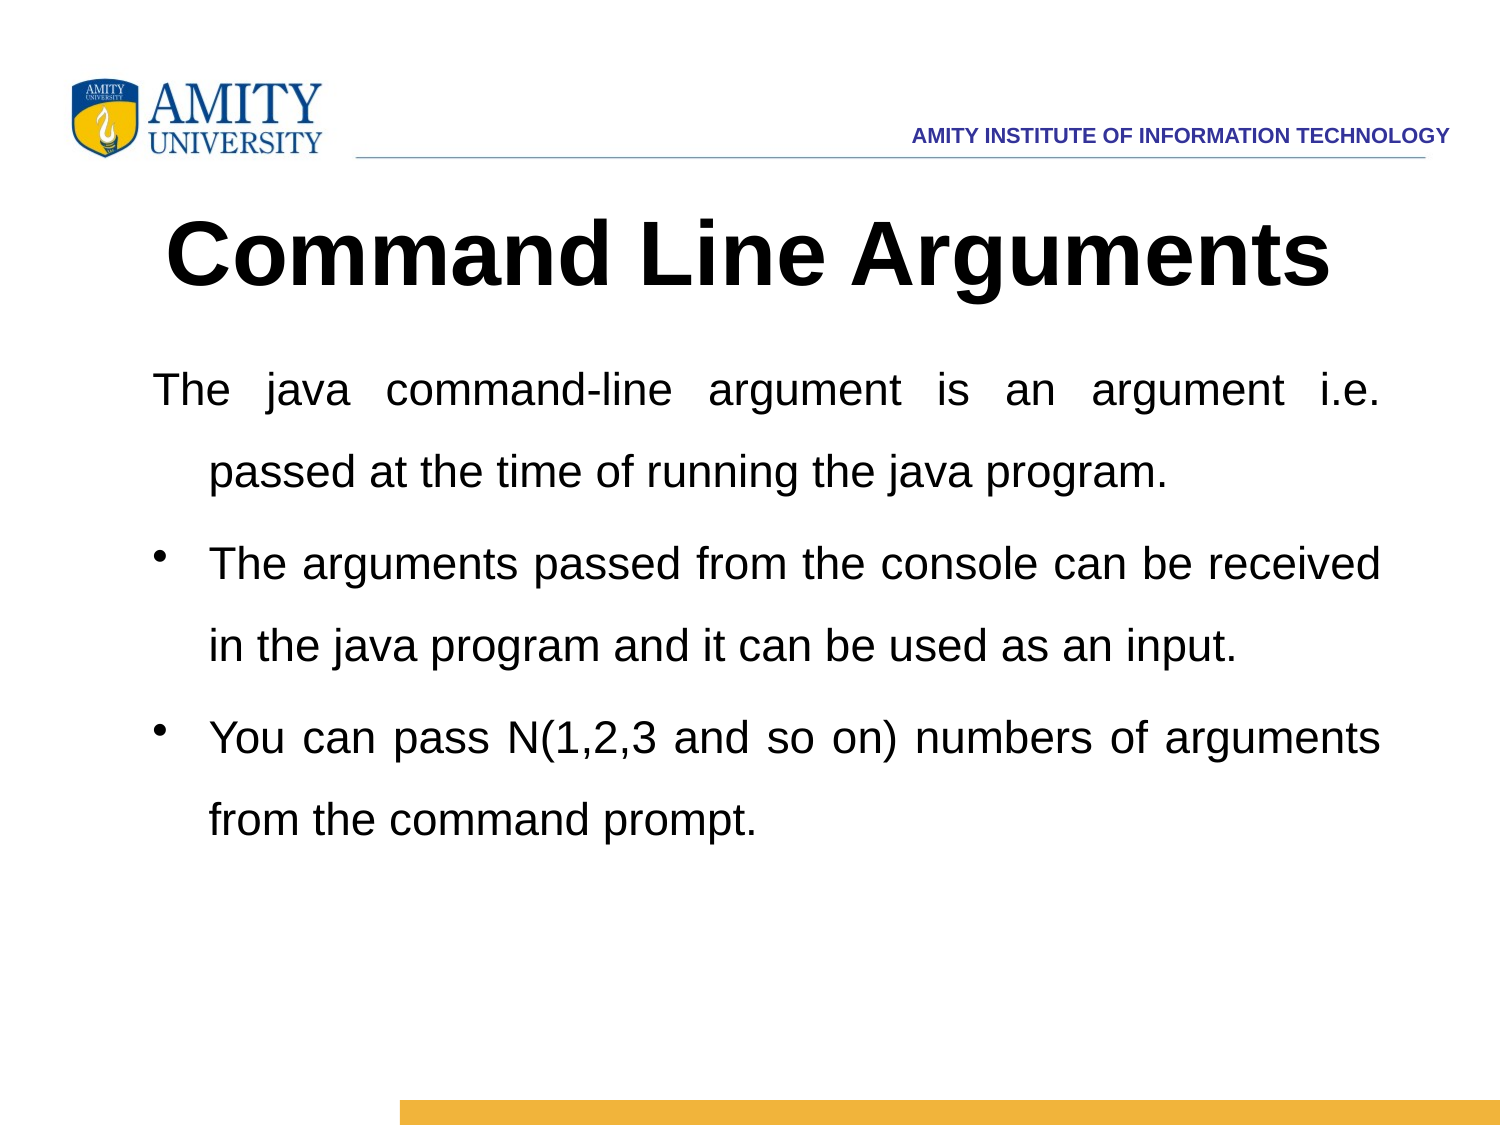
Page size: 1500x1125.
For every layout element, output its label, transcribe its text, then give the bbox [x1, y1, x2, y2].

title Command Line Arguments [103, 186, 1397, 404]
list The java command-line argument is an argument i.e. passed at the time of running the java program. The arguments passed from the console can be received in the java program and it can be used as an input. You can pass N(1,2,3 and so on) numbers of arguments from the command prompt. [137, 324, 1397, 1013]
picture [0, 0, 1500, 188]
